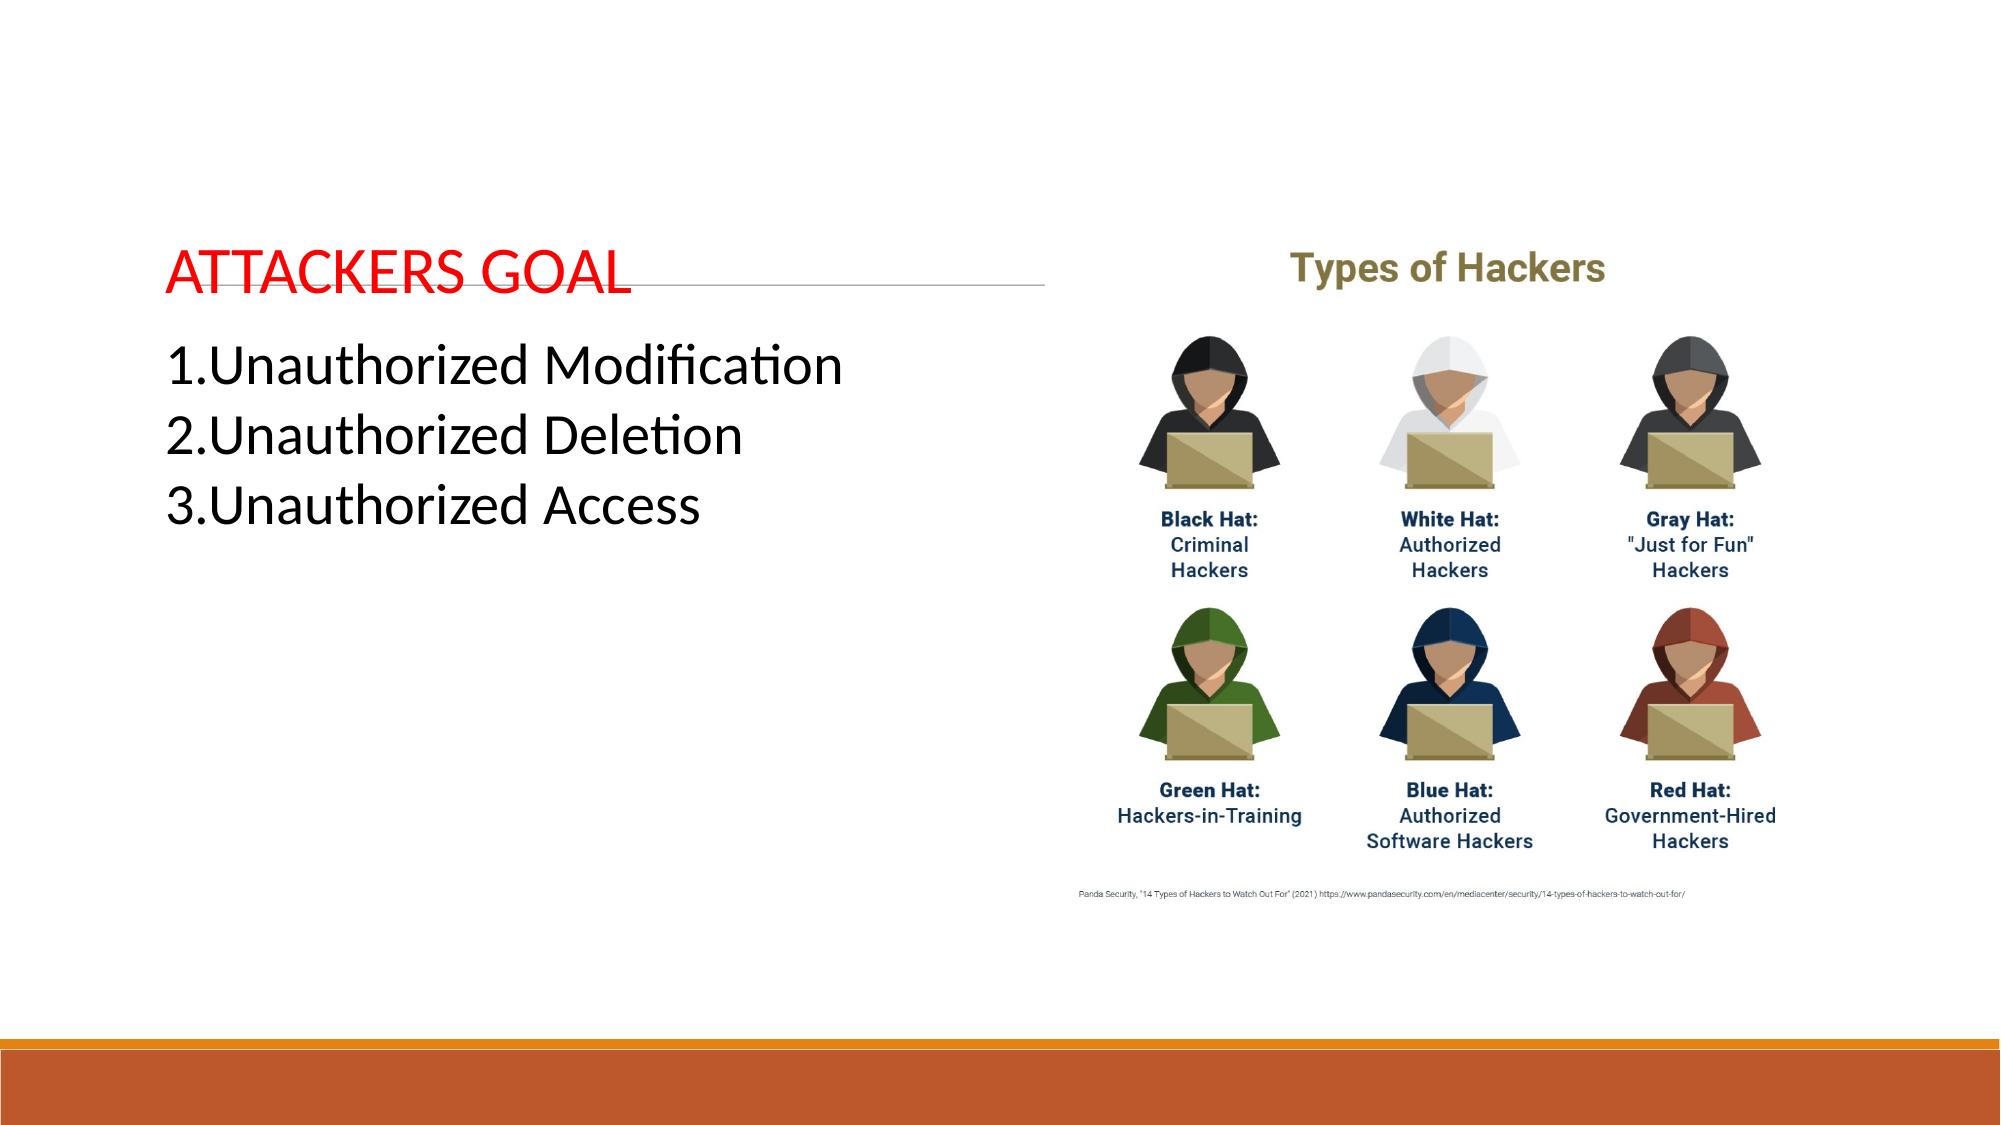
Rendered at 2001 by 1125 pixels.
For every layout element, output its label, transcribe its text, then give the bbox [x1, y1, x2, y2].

picture [1045, 196, 1850, 929]
text_box 1.Unauthorized Modification 2.Unauthorized Deletion 3.Unauthorized Access [150, 319, 1040, 544]
text_box ATTACKERS GOAL [150, 219, 1040, 315]
